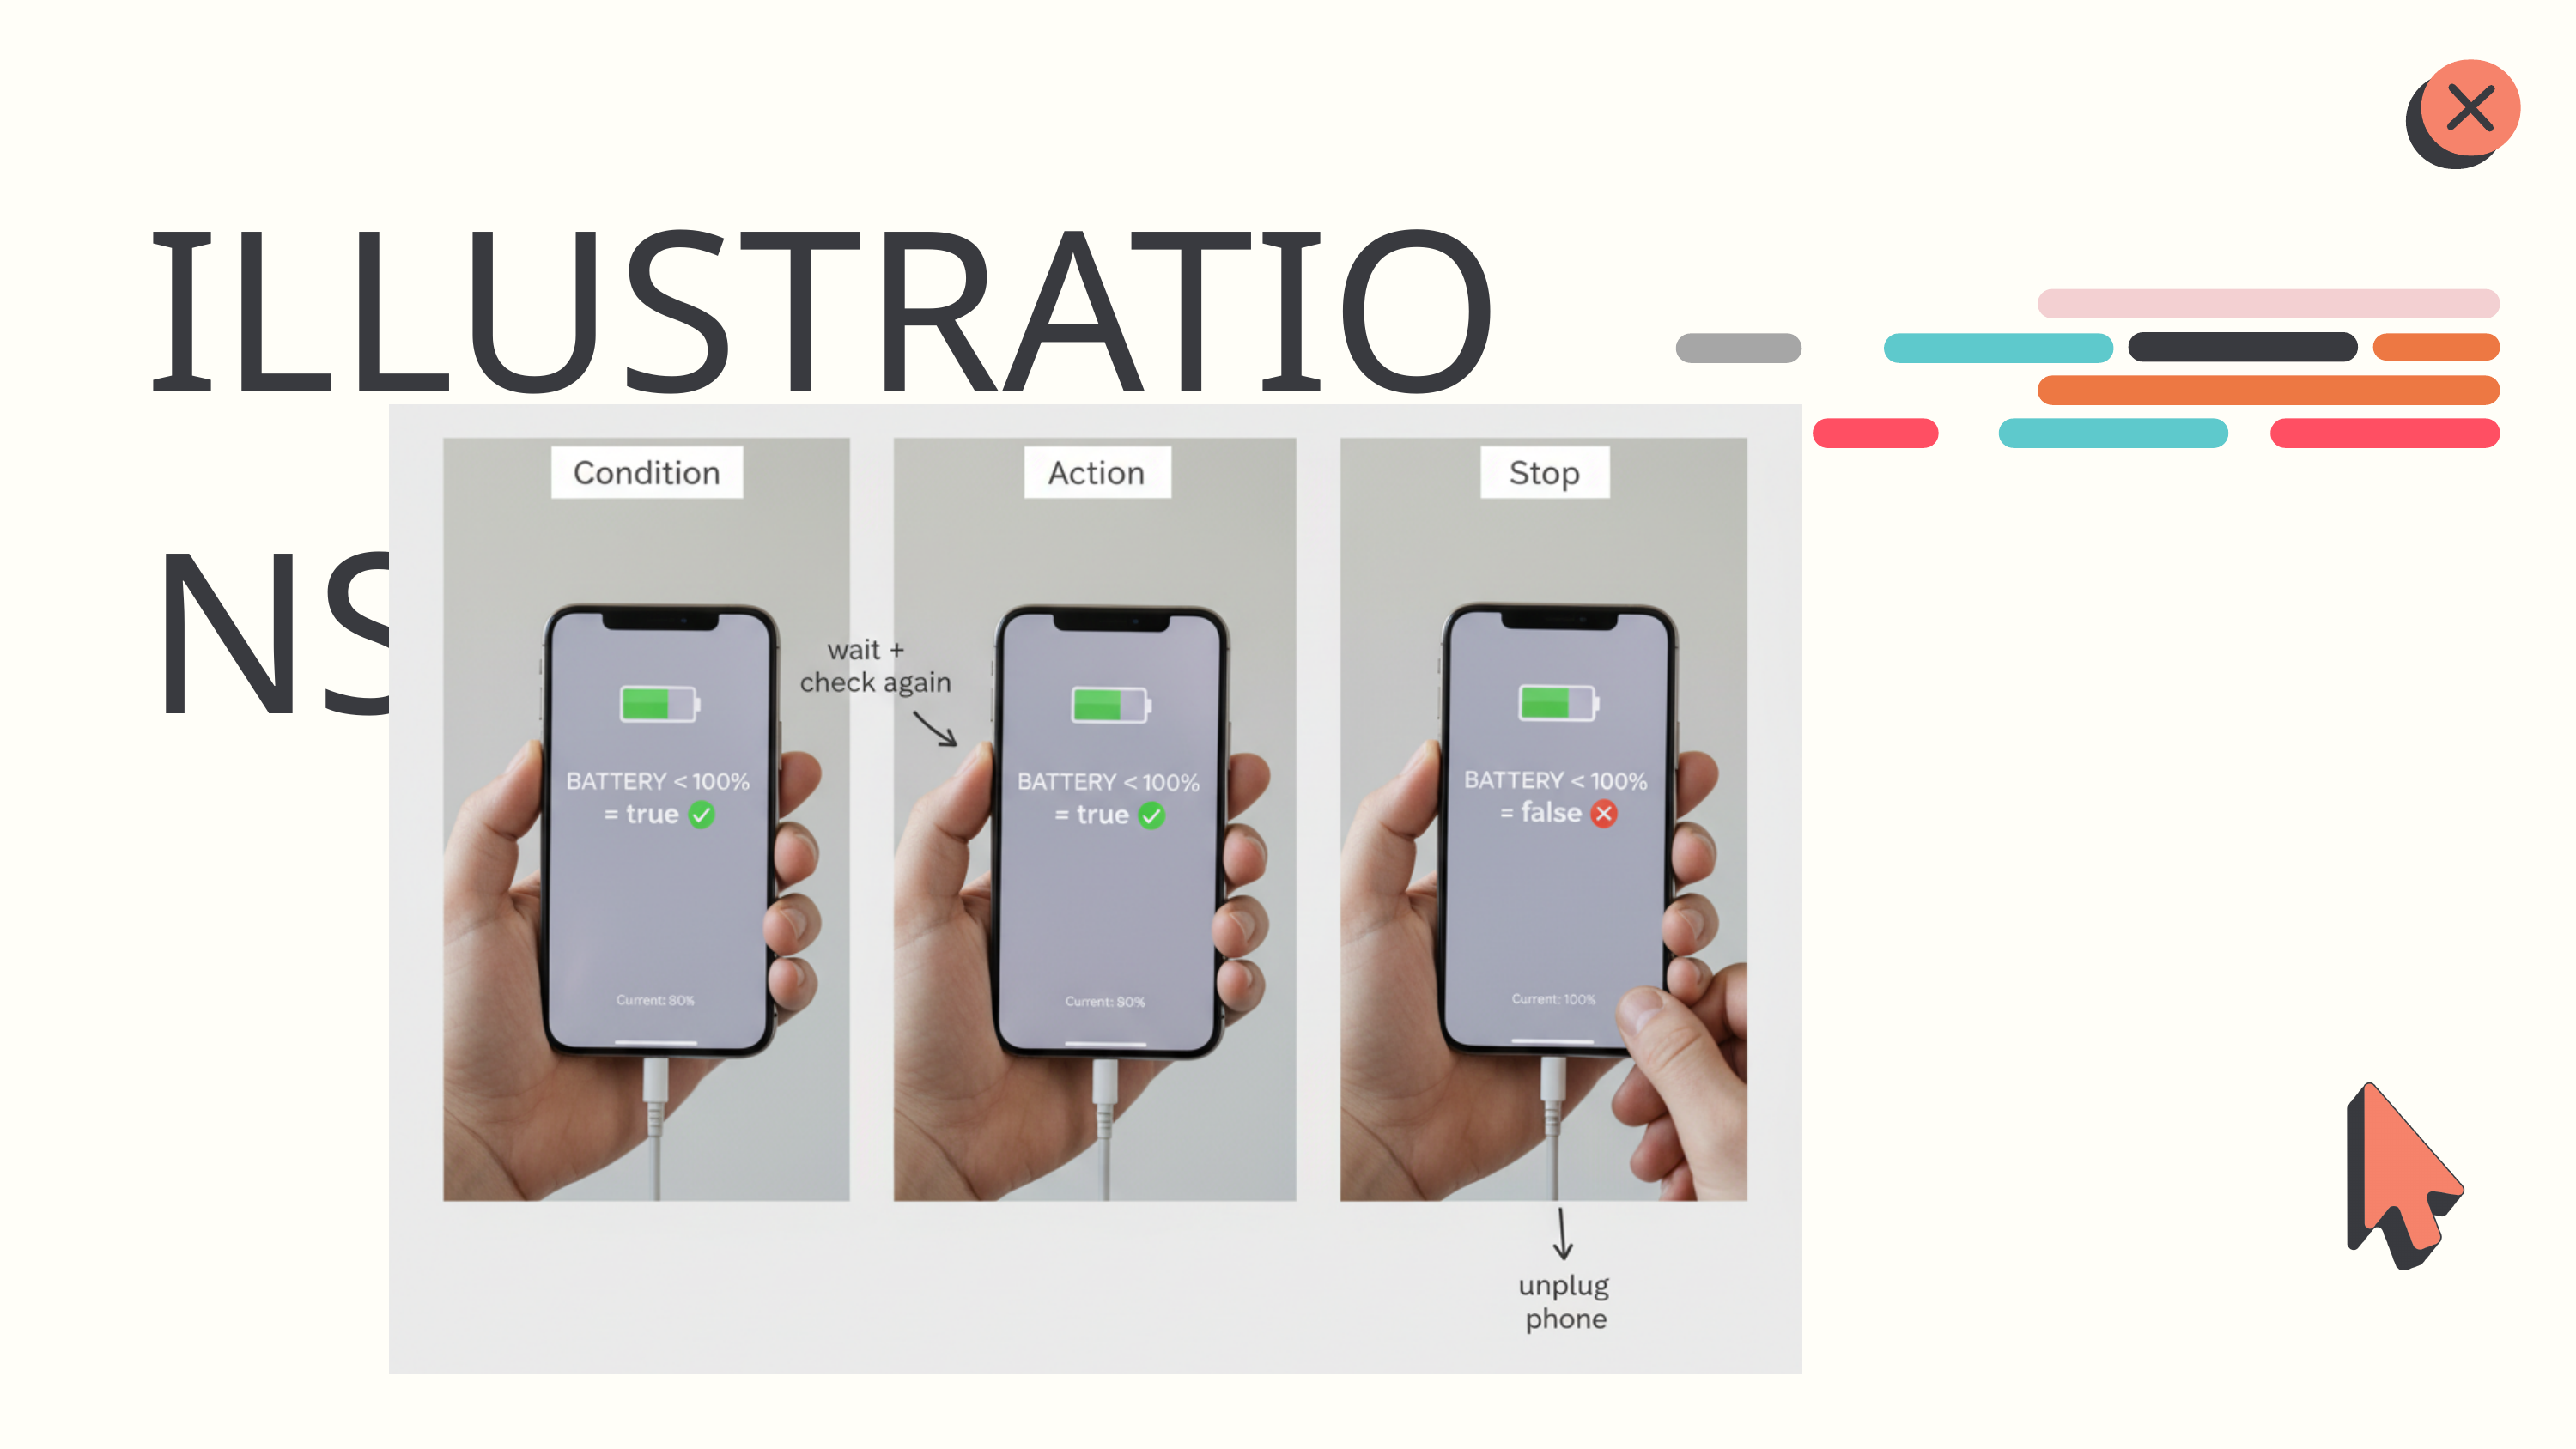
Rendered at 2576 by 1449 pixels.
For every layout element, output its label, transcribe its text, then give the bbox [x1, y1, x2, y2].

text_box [2388, 22, 2538, 192]
text_box [2347, 1082, 2465, 1270]
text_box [1675, 288, 2500, 474]
picture [389, 404, 1802, 1375]
text_box ILLUSTRATIONS [144, 114, 1512, 759]
